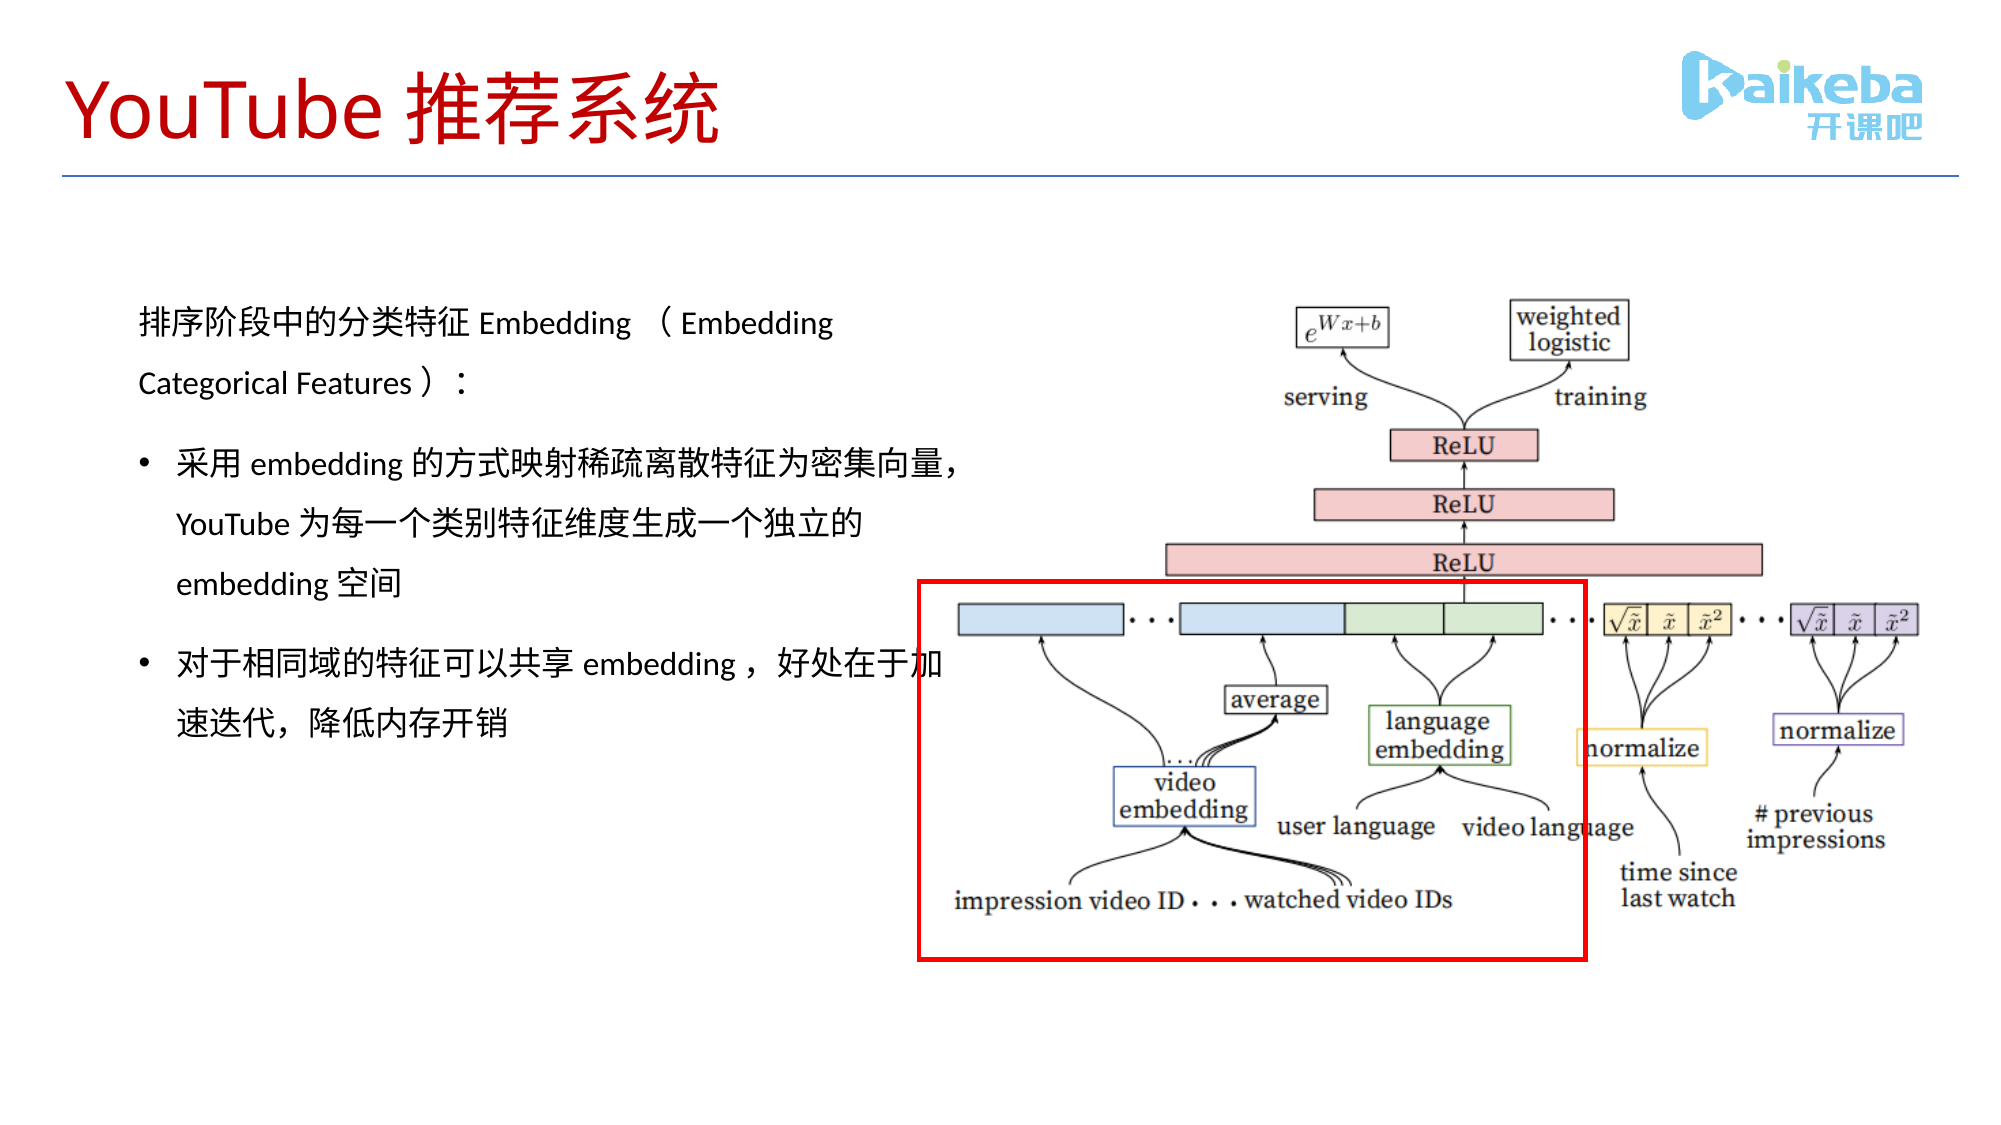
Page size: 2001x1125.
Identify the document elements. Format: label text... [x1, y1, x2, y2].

picture [918, 291, 1955, 931]
title YouTube推荐系统 [57, 59, 1728, 167]
text_box 排序阶段中的分类特征Embedding（Embedding Categorical Features）： 采用embedding的方式映射稀疏离散特征为密集向量，YouTube为每一个类别特征维度生成一个独立的embedding空间 对于相同域的特征可以共享embedding，好处在于加速迭代，降低内存开销 [130, 274, 962, 965]
text_box [919, 931, 1586, 960]
text_box [1653, 21, 1950, 167]
